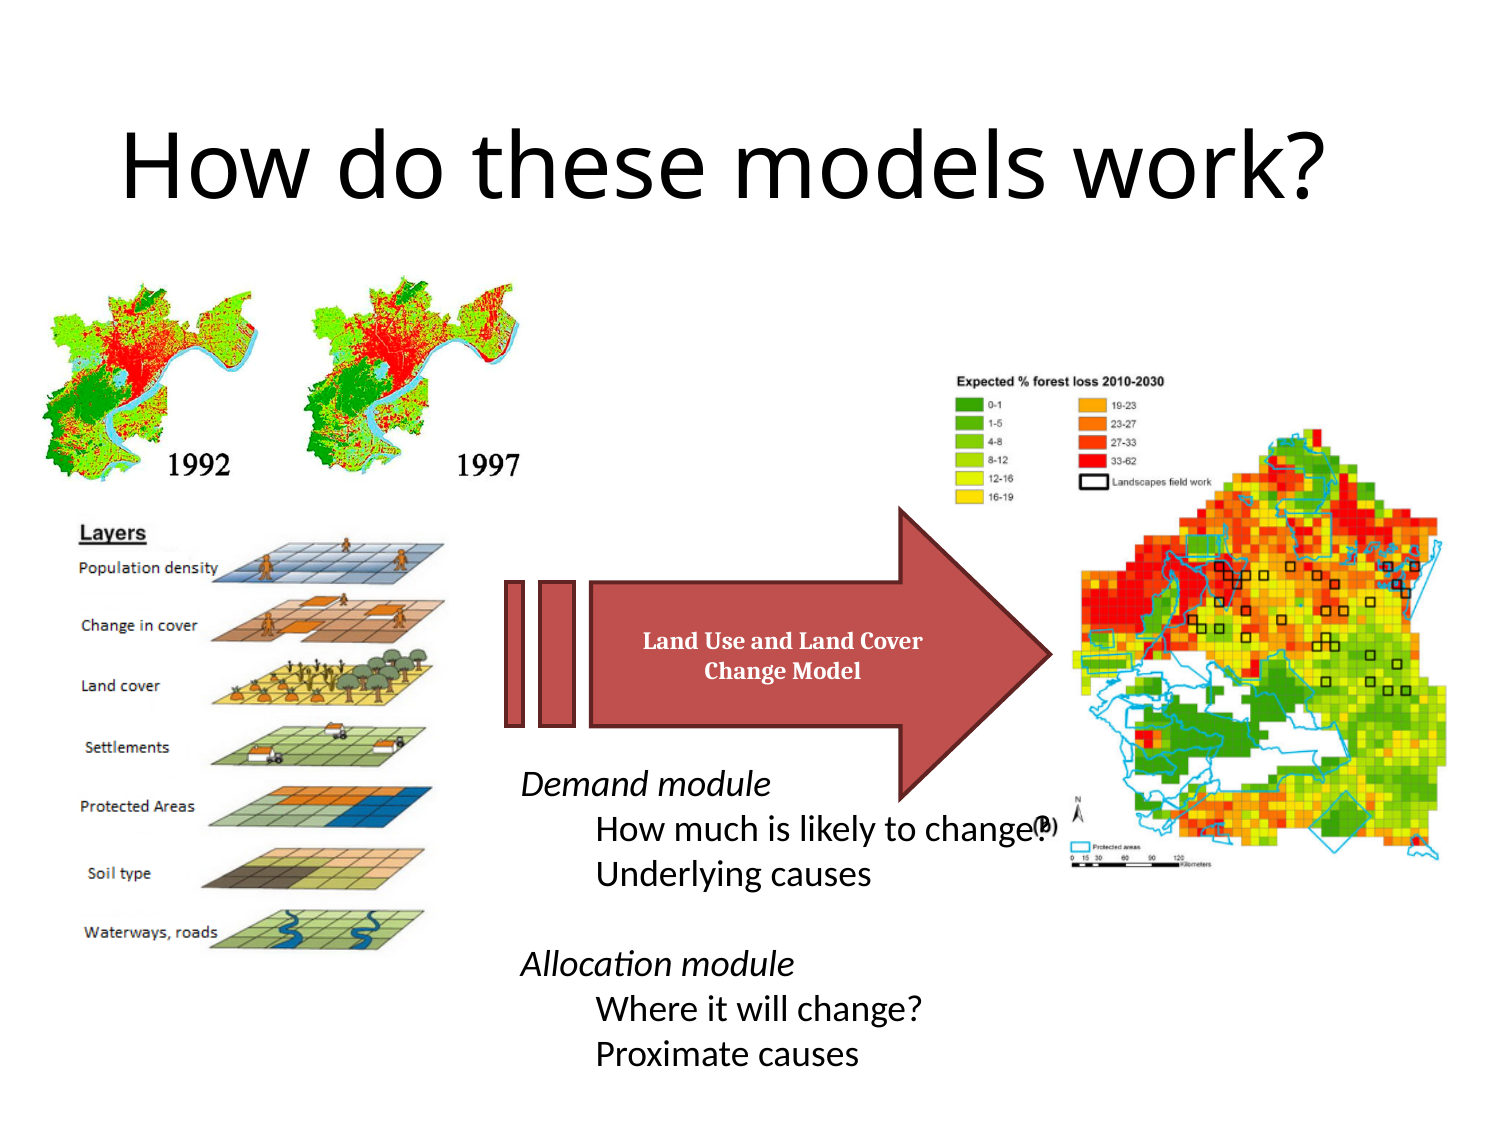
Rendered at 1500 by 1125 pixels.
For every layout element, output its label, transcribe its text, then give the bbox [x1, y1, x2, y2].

title How do these models work? [103, 59, 1397, 278]
text_box Demand module How much is likely to change? Underlying causes Allocation module Where it will change? Proximate causes [505, 751, 1256, 1082]
picture [950, 373, 1450, 874]
text_box Land Use and Land Cover Change Model [505, 582, 523, 727]
picture [41, 275, 536, 488]
picture [76, 513, 449, 970]
text_box Land Use and Land Cover Change Model [590, 510, 950, 751]
text_box Land Use and Land Cover Change Model [539, 582, 574, 727]
